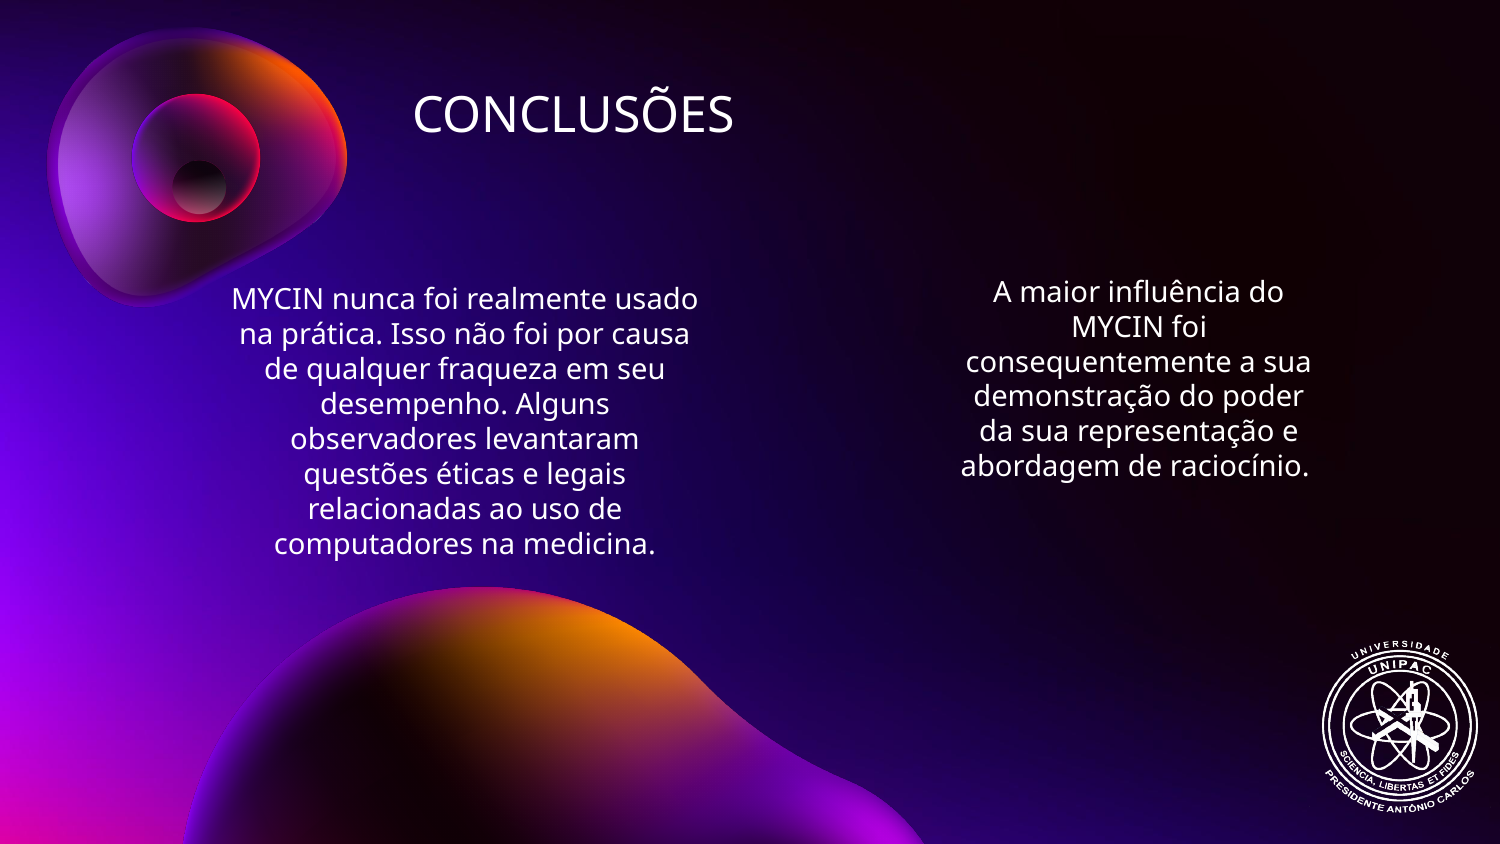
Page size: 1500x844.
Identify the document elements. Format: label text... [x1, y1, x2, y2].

text_box A maior influência do MYCIN foi consequentemente a sua demonstração do poder da sua representação e abordagem de raciocínio. [938, 265, 1340, 490]
picture [0, 0, 1500, 844]
title CONCLUSÕES [295, 67, 750, 142]
list MYCIN nunca foi realmente usado na prática. Isso não foi por causa de qualquer fraqueza em seu desempenho. Alguns observadores levantaram questões éticas e legais relacionadas ao uso de computadores na medicina. [215, 265, 716, 464]
